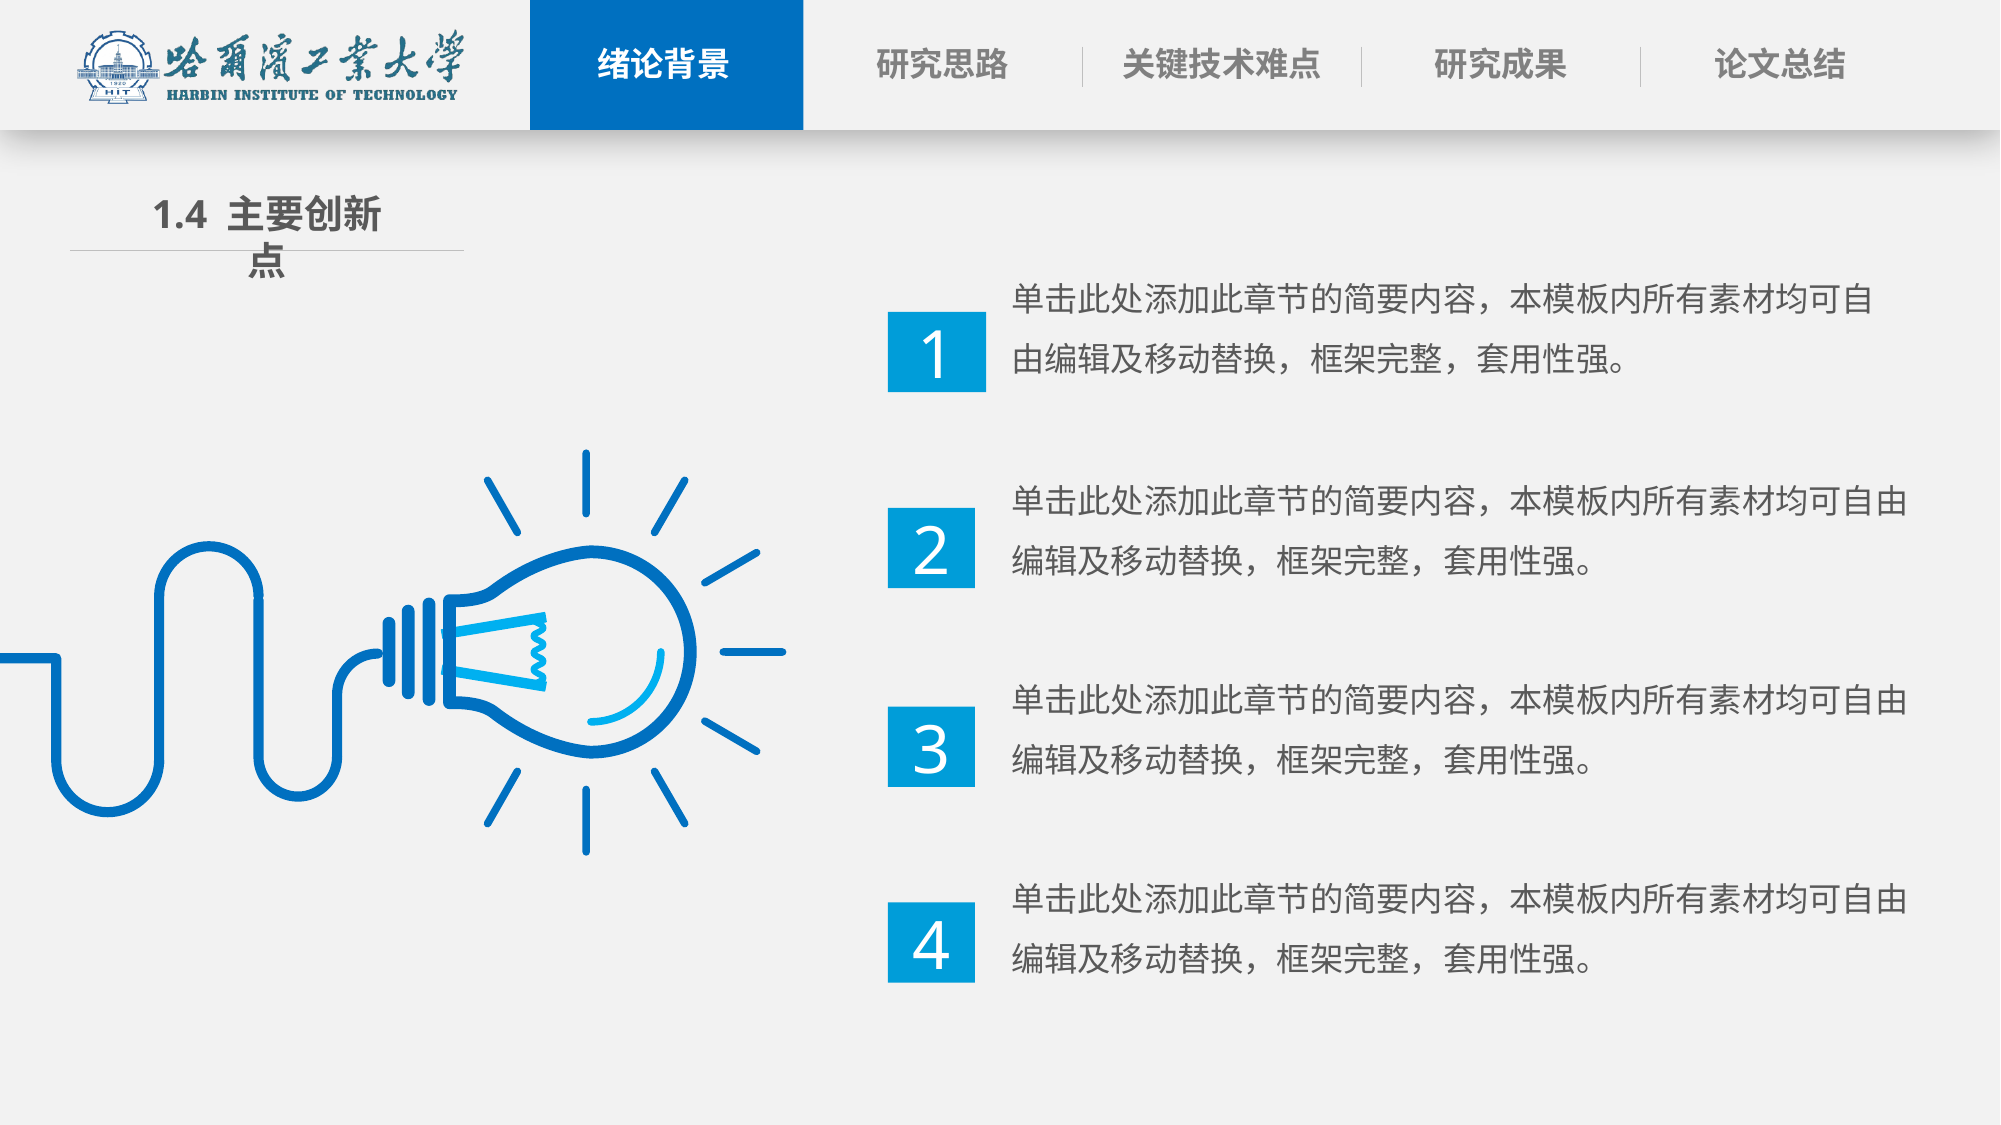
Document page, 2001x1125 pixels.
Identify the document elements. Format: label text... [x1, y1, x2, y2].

text_box 1.4 主要创新点 [133, 251, 400, 291]
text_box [887, 250, 1904, 393]
text_box [529, 0, 804, 131]
text_box 绪论背景 [553, 35, 775, 91]
text_box [0, 0, 529, 131]
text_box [887, 651, 1950, 788]
text_box 1.4 主要创新点 [133, 181, 400, 250]
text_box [887, 452, 1950, 589]
text_box 论文总结 [1670, 35, 1891, 91]
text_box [191, 261, 591, 1044]
text_box 研究思路 [832, 35, 1054, 91]
picture [73, 9, 472, 121]
text_box 关键技术难点 [1111, 35, 1333, 91]
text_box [887, 850, 1950, 987]
text_box [804, 0, 2000, 131]
text_box 研究成果 [1391, 35, 1612, 91]
